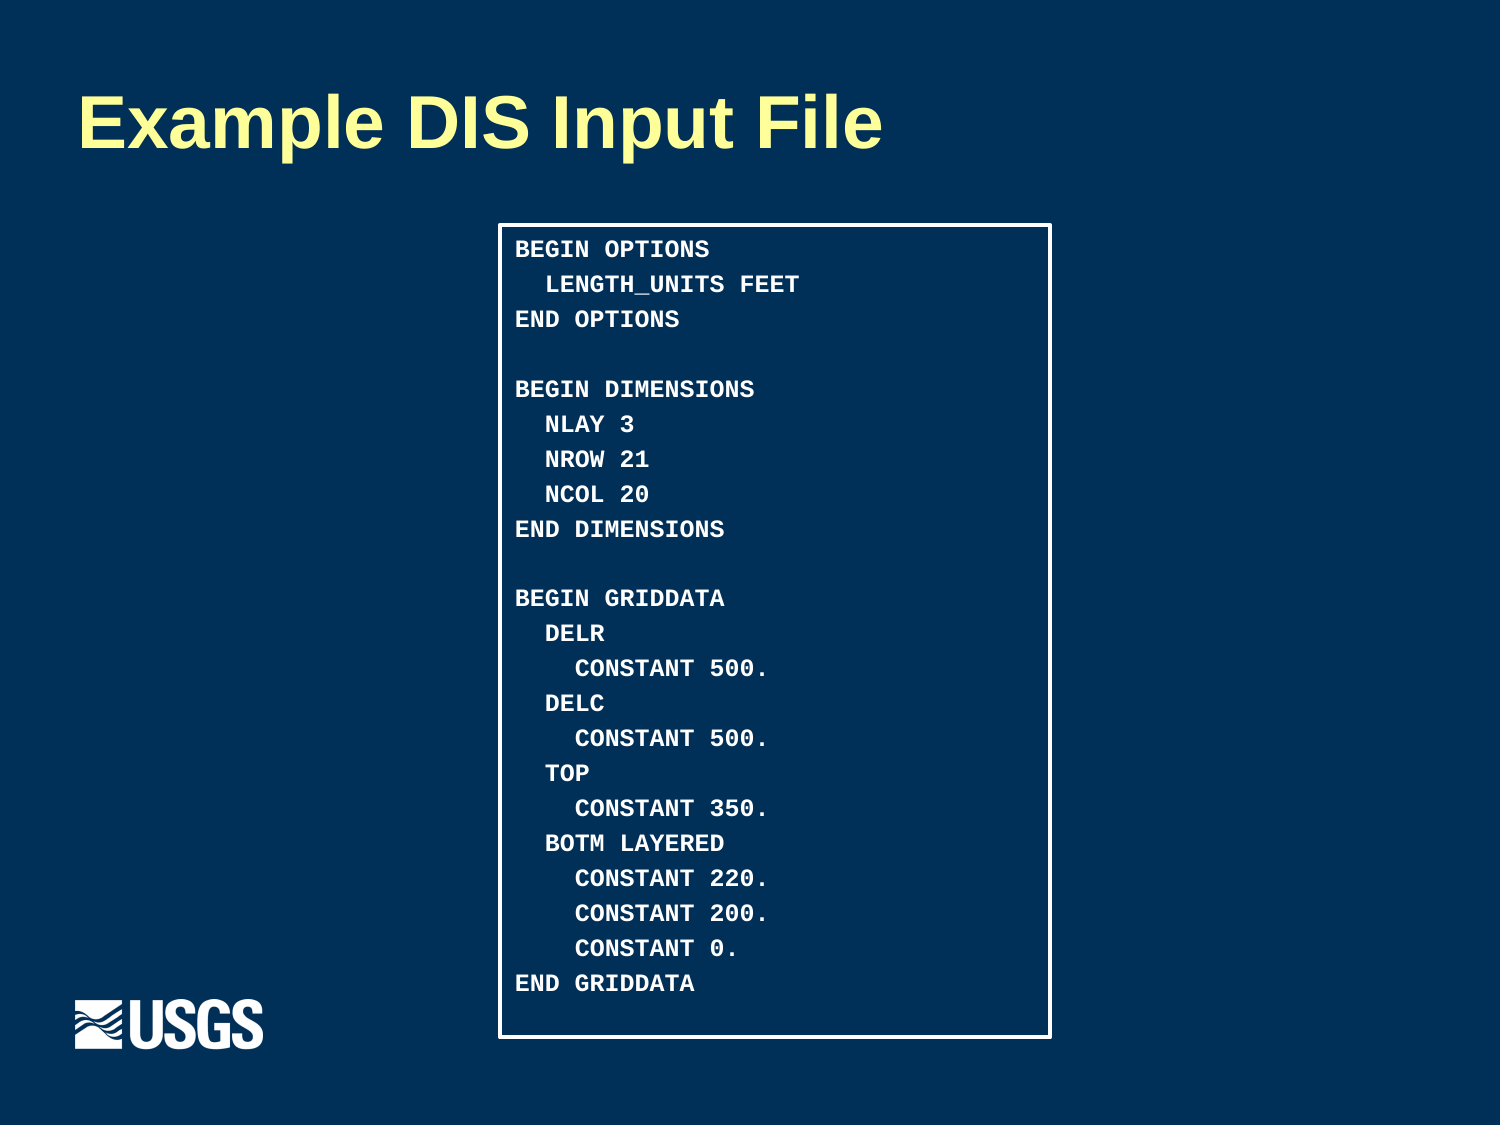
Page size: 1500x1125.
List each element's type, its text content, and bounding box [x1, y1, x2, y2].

text_box BEGIN OPTIONS LENGTH_UNITS FEET END OPTIONS BEGIN DIMENSIONS NLAY 3 NROW 21 NCOL 20 END DIMENSIONS BEGIN GRIDDATA DELR CONSTANT 500. DELC CONSTANT 500. TOP CONSTANT 350. BOTM LAYERED CONSTANT 220. CONSTANT 200. CONSTANT 0. END GRIDDATA [500, 224, 1050, 1038]
title Example DIS Input File [62, 24, 1425, 213]
